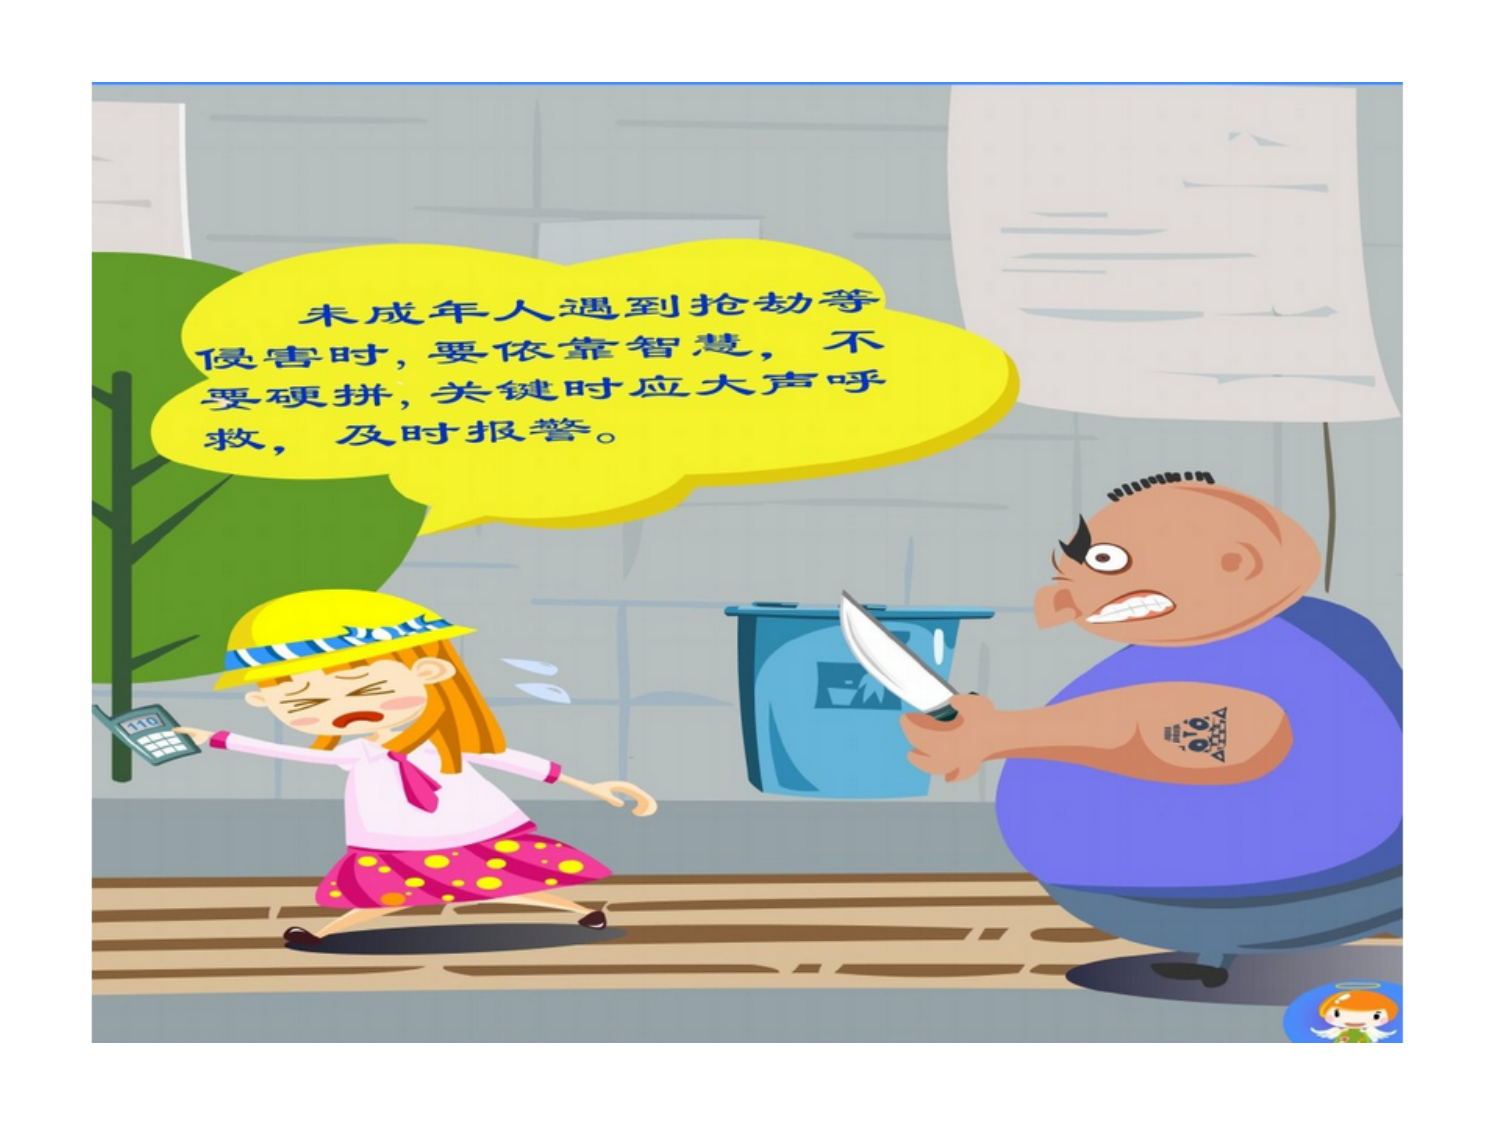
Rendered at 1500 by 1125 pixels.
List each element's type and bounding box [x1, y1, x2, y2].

picture [89, 81, 1411, 1043]
